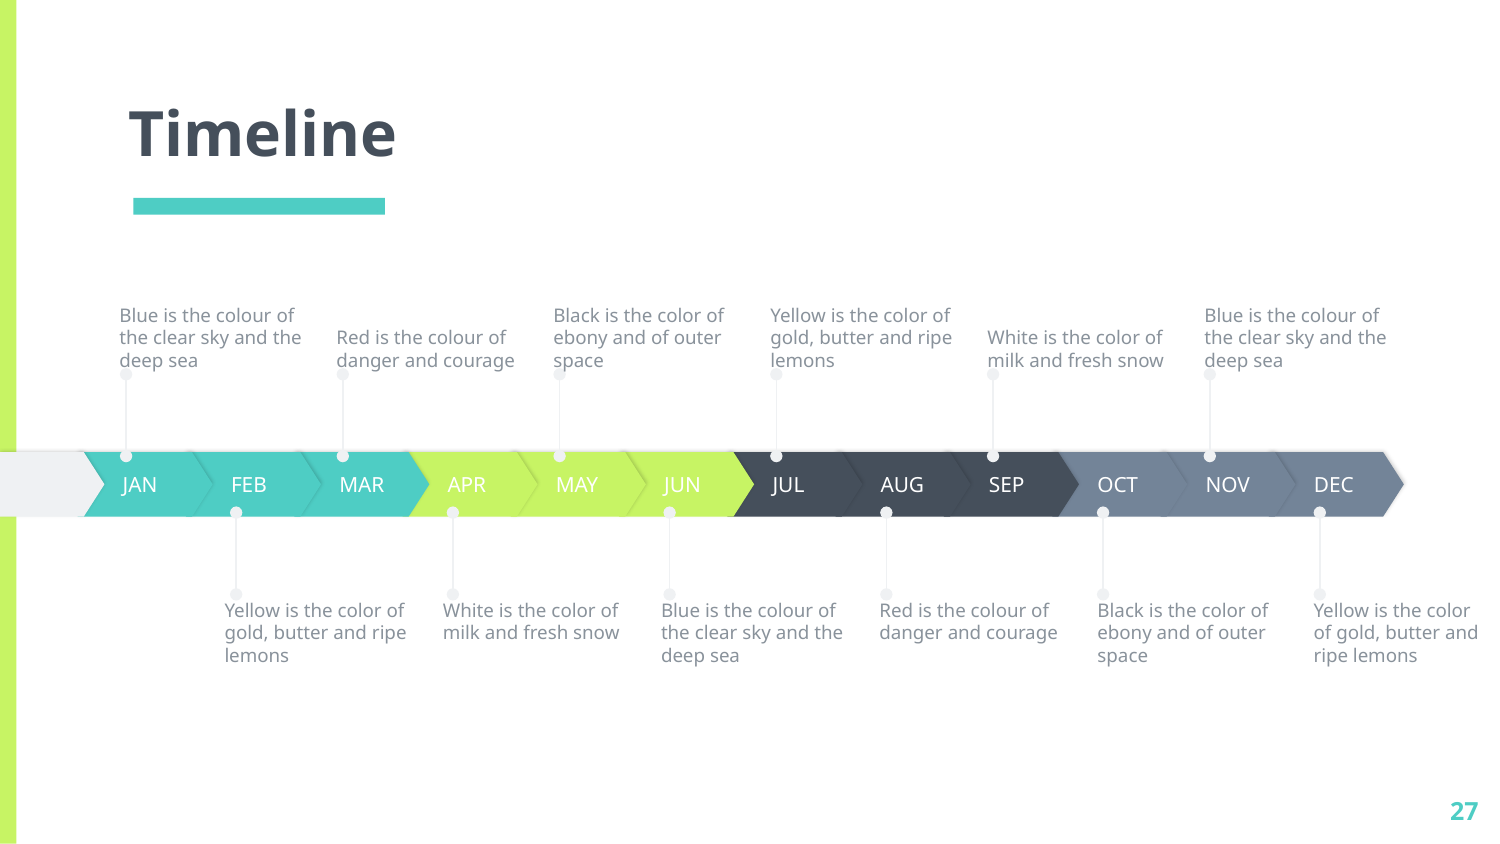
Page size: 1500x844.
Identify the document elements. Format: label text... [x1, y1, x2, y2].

text_box OCT [1061, 452, 1188, 517]
text_box JAN [87, 452, 213, 517]
text_box AUG [844, 452, 971, 517]
text_box White is the color of milk and fresh snow [987, 283, 1193, 371]
text_box FEB [196, 452, 322, 517]
text_box [0, 452, 105, 517]
text_box Yellow is the color of gold, butter and ripe lemons [770, 283, 976, 371]
text_box Blue is the colour of the clear sky and the deep sea [1204, 283, 1410, 371]
text_box Red is the colour of danger and courage [879, 598, 1085, 686]
text_box Blue is the colour of the clear sky and the deep sea [119, 283, 325, 371]
text_box Red is the colour of danger and courage [336, 283, 542, 371]
title Timeline [113, 103, 1387, 184]
text_box Yellow is the color of gold, butter and ripe lemons [224, 598, 430, 686]
text_box DEC [1279, 452, 1404, 517]
text_box APR [411, 452, 538, 517]
text_box SEP [954, 452, 1079, 517]
text_box MAY [521, 452, 646, 517]
text_box JUL [736, 452, 863, 517]
text_box White is the color of milk and fresh snow [442, 598, 648, 686]
text_box JUN [629, 452, 755, 517]
text_box Black is the color of ebony and of outer space [553, 283, 759, 371]
text_box Black is the color of ebony and of outer space [1097, 598, 1303, 686]
slide_number 27 [1403, 780, 1494, 832]
text_box Yellow is the color of gold, butter and ripe lemons [1313, 598, 1484, 686]
text_box MAR [304, 452, 430, 517]
text_box NOV [1169, 452, 1296, 517]
text_box Blue is the colour of the clear sky and the deep sea [661, 598, 867, 686]
